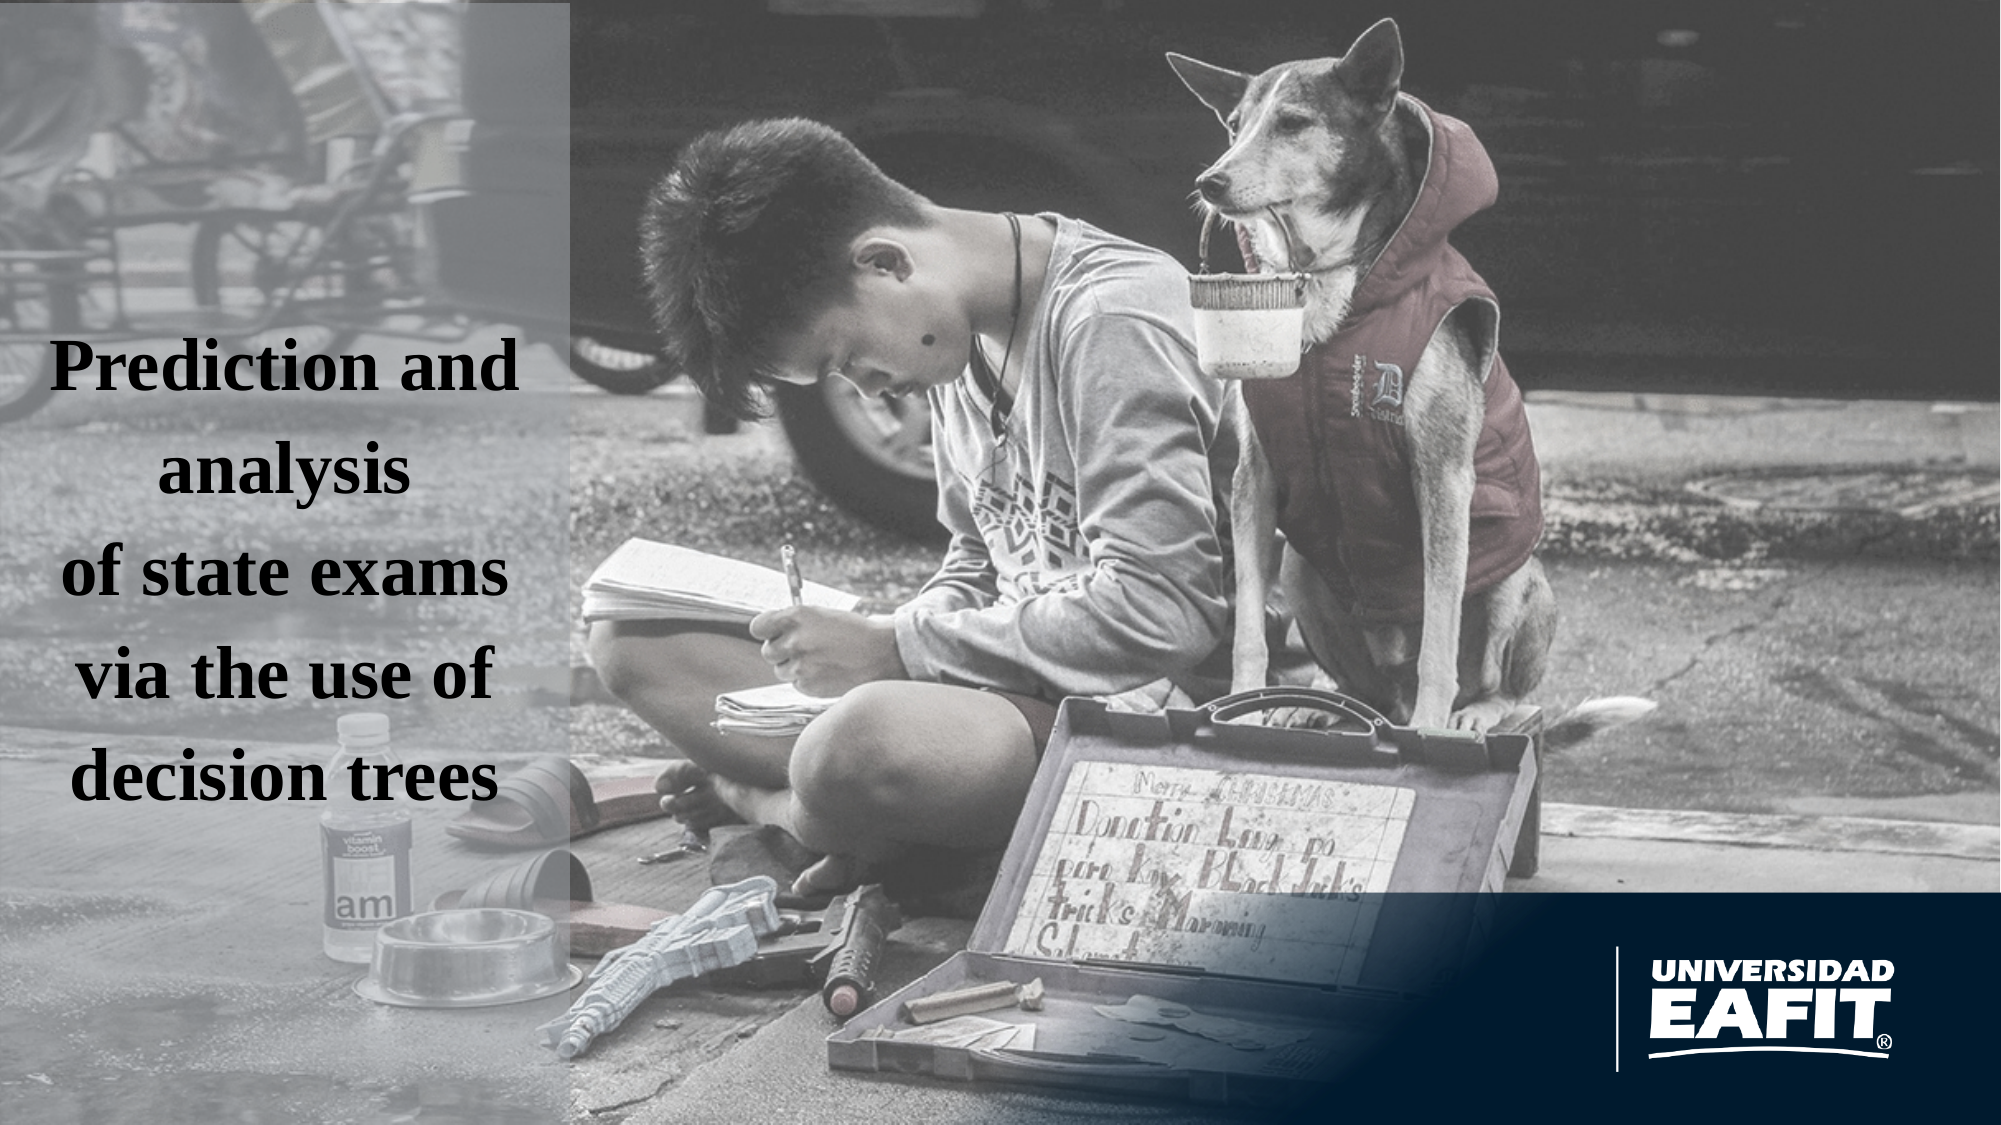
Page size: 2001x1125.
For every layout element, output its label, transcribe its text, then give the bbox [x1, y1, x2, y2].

text_box Prediction and analysis of state exams via the use of decision trees [0, 3, 570, 1125]
picture [0, 0, 2001, 1125]
